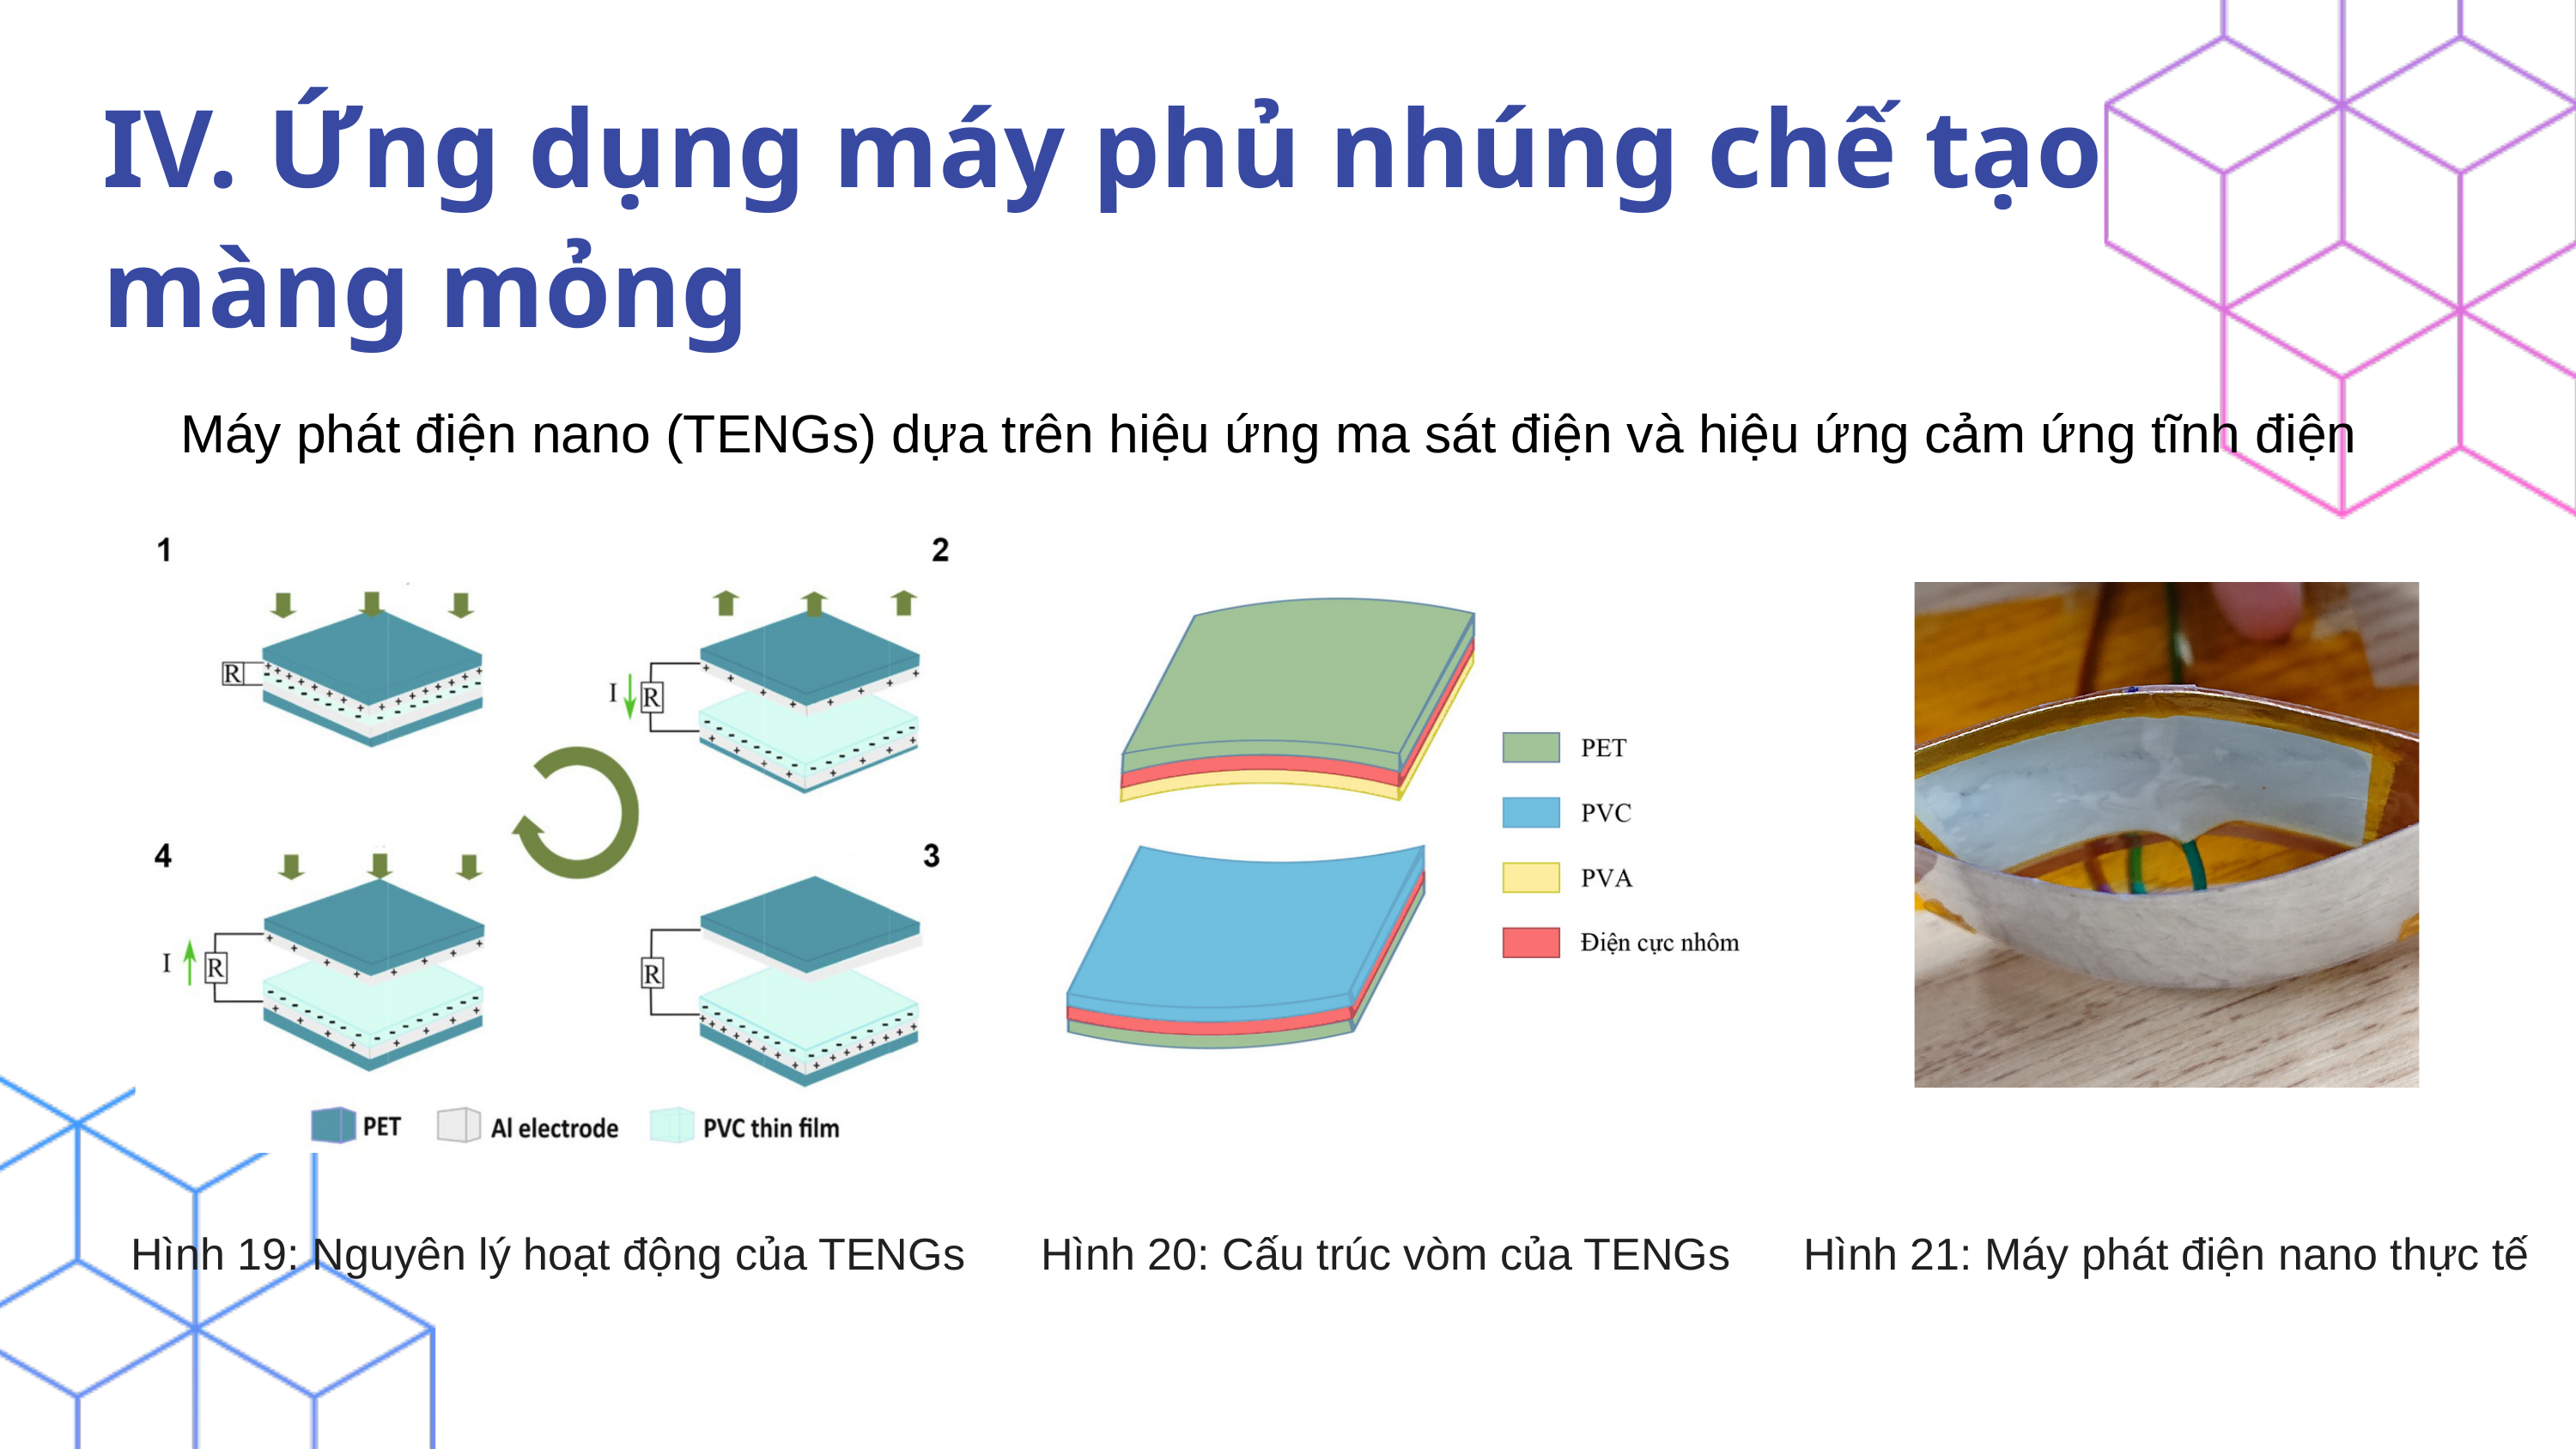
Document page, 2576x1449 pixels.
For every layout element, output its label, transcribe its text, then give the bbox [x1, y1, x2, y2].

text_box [1008, 552, 1764, 1278]
text_box IV. Ứng dụng máy phủ nhúng chế tạo màng mỏng [102, 70, 2344, 349]
text_box [0, 1053, 436, 1449]
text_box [1789, 582, 2545, 1278]
text_box [2104, 0, 2576, 519]
text_box Máy phát điện nano (TENGs) dựa trên hiệu ứng ma sát điện và hiệu ứng cảm ứng tĩnh điện [179, 383, 2397, 464]
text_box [113, 516, 983, 1278]
